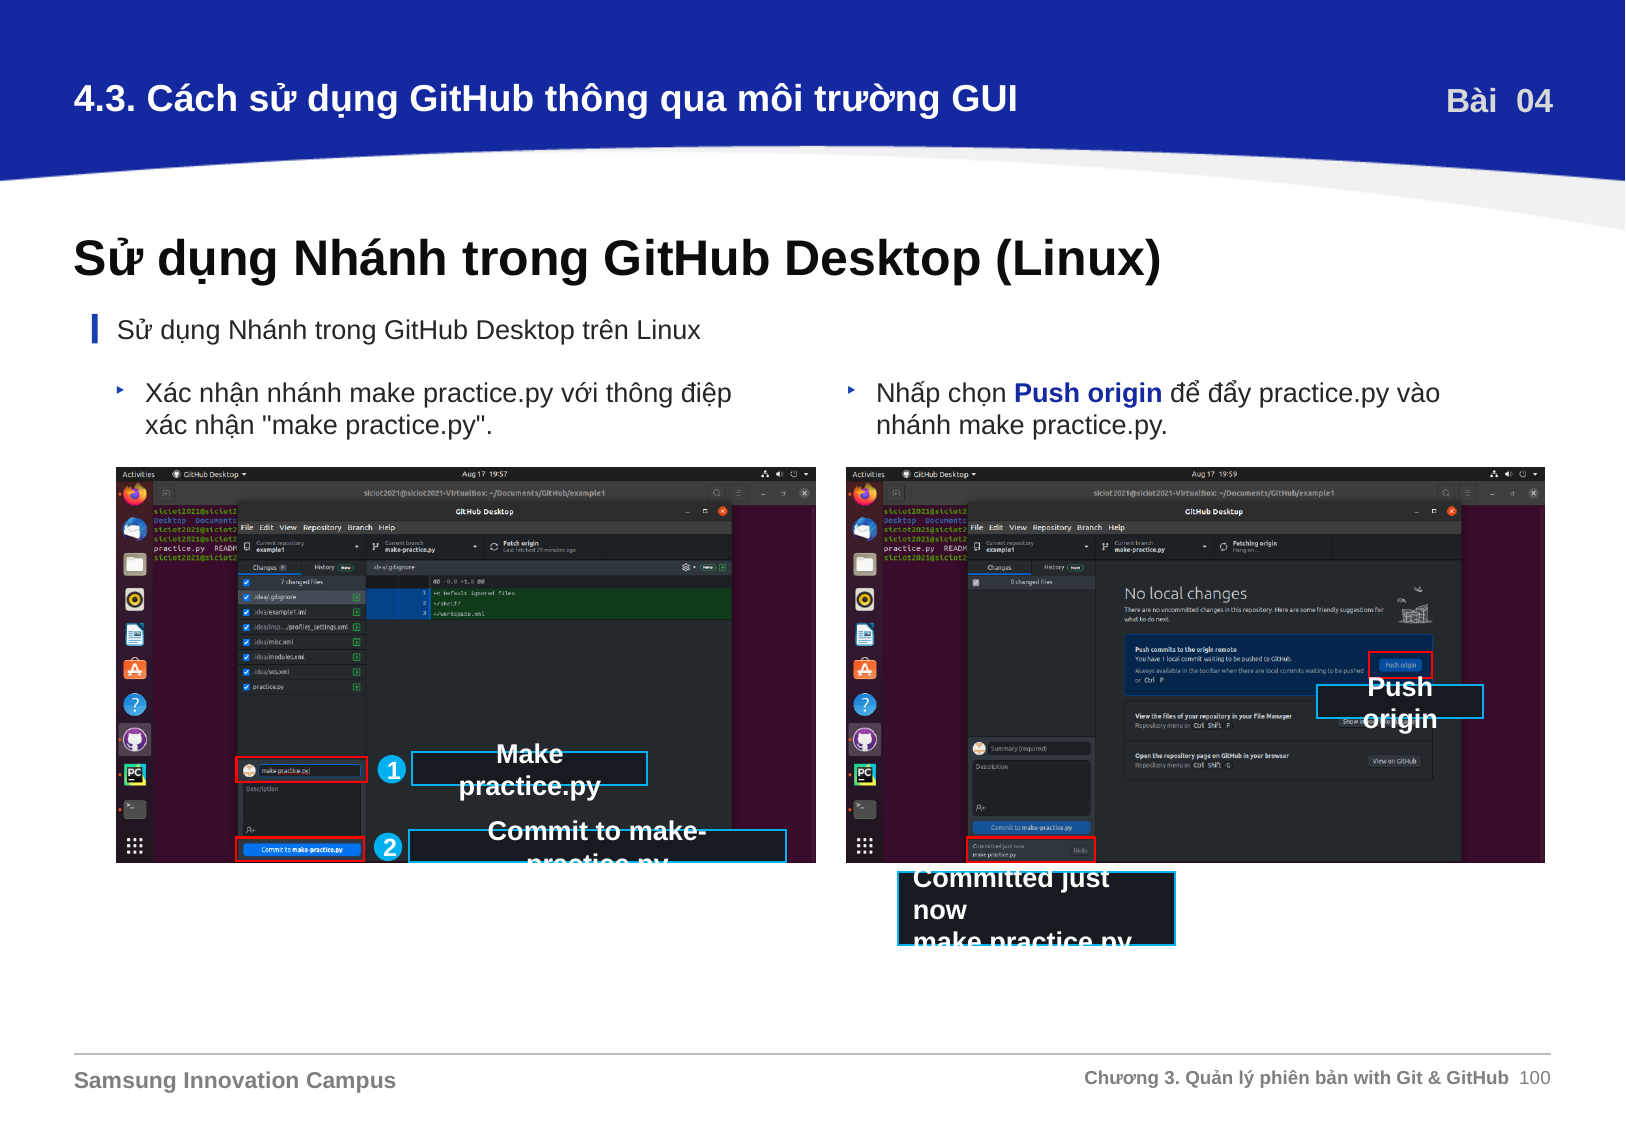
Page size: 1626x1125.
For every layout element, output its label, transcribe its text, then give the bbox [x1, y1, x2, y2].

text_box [73, 73, 1554, 120]
text_box Sử dụng Nhánh trong GitHub Desktop (Linux) [73, 225, 1552, 286]
text_box Xác nhận nhánh make practice.py với thông điệp xác nhận "make practice.py". [115, 363, 758, 453]
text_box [377, 751, 648, 786]
text_box Nhấp chọn Push origin để đẩy practice.py vào nhánh make practice.py. [846, 363, 1533, 453]
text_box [373, 829, 786, 863]
text_box Committed just now make practice.py [897, 872, 1175, 946]
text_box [91, 311, 1533, 346]
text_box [116, 467, 1546, 863]
picture [0, 0, 1625, 1125]
